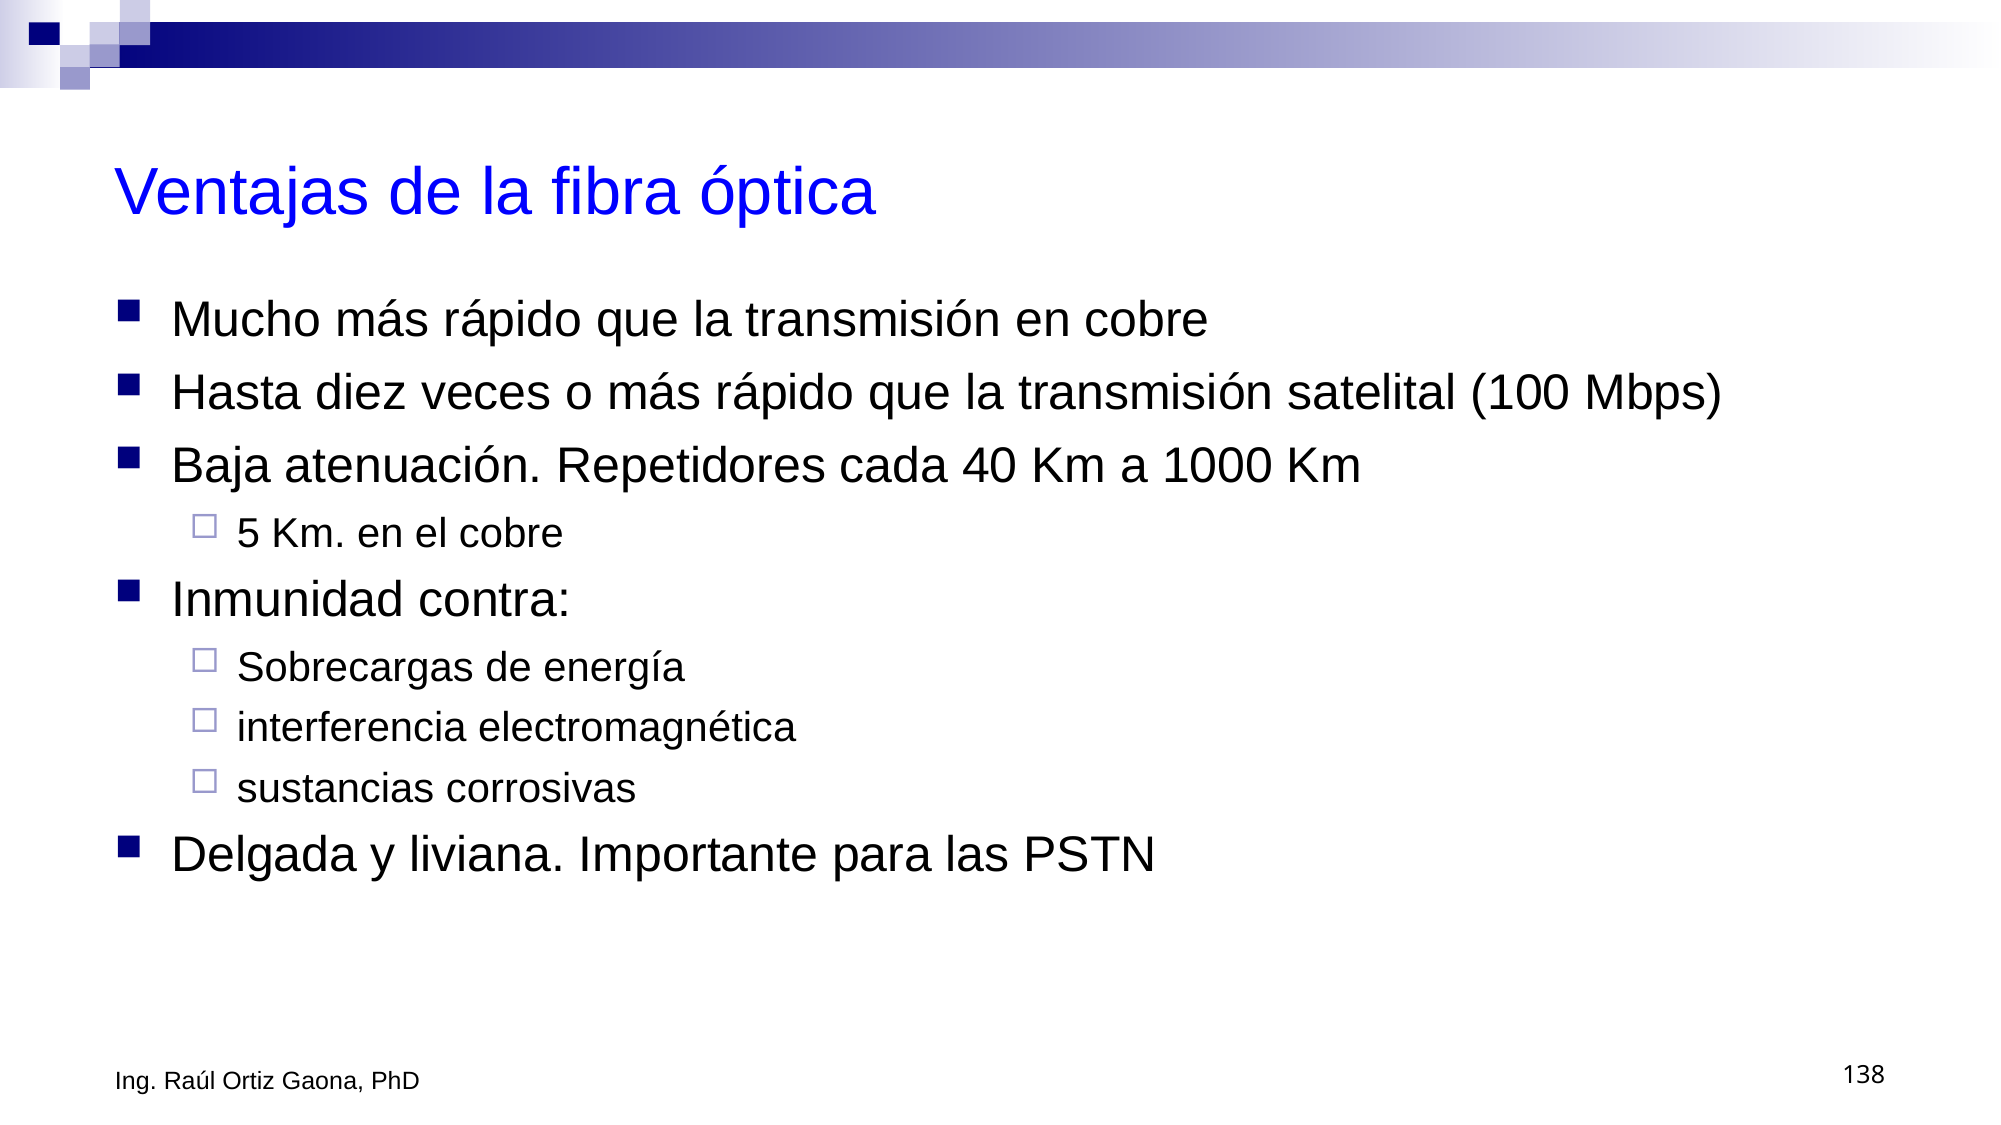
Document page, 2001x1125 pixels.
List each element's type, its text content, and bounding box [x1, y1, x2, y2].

slide_number 138 [1433, 1025, 1900, 1100]
title Ventajas de la fibra óptica [99, 75, 1900, 290]
slide_number Ing. Raúl Ortiz Gaona, PhD [99, 1025, 567, 1103]
list Mucho más rápido que la transmisión en cobre Hasta diez veces o más rápido que la transmisión satelital (100 Mbps) Baja atenuación. Repetidores cada 40 Km a 1000 Km 5 Km. en el cobre Inmunidad contra: Sobrecargas de energía interferencia electromagnética sustancias corrosivas Delgada y liviana. Importante para las PSTN [99, 290, 1900, 1025]
